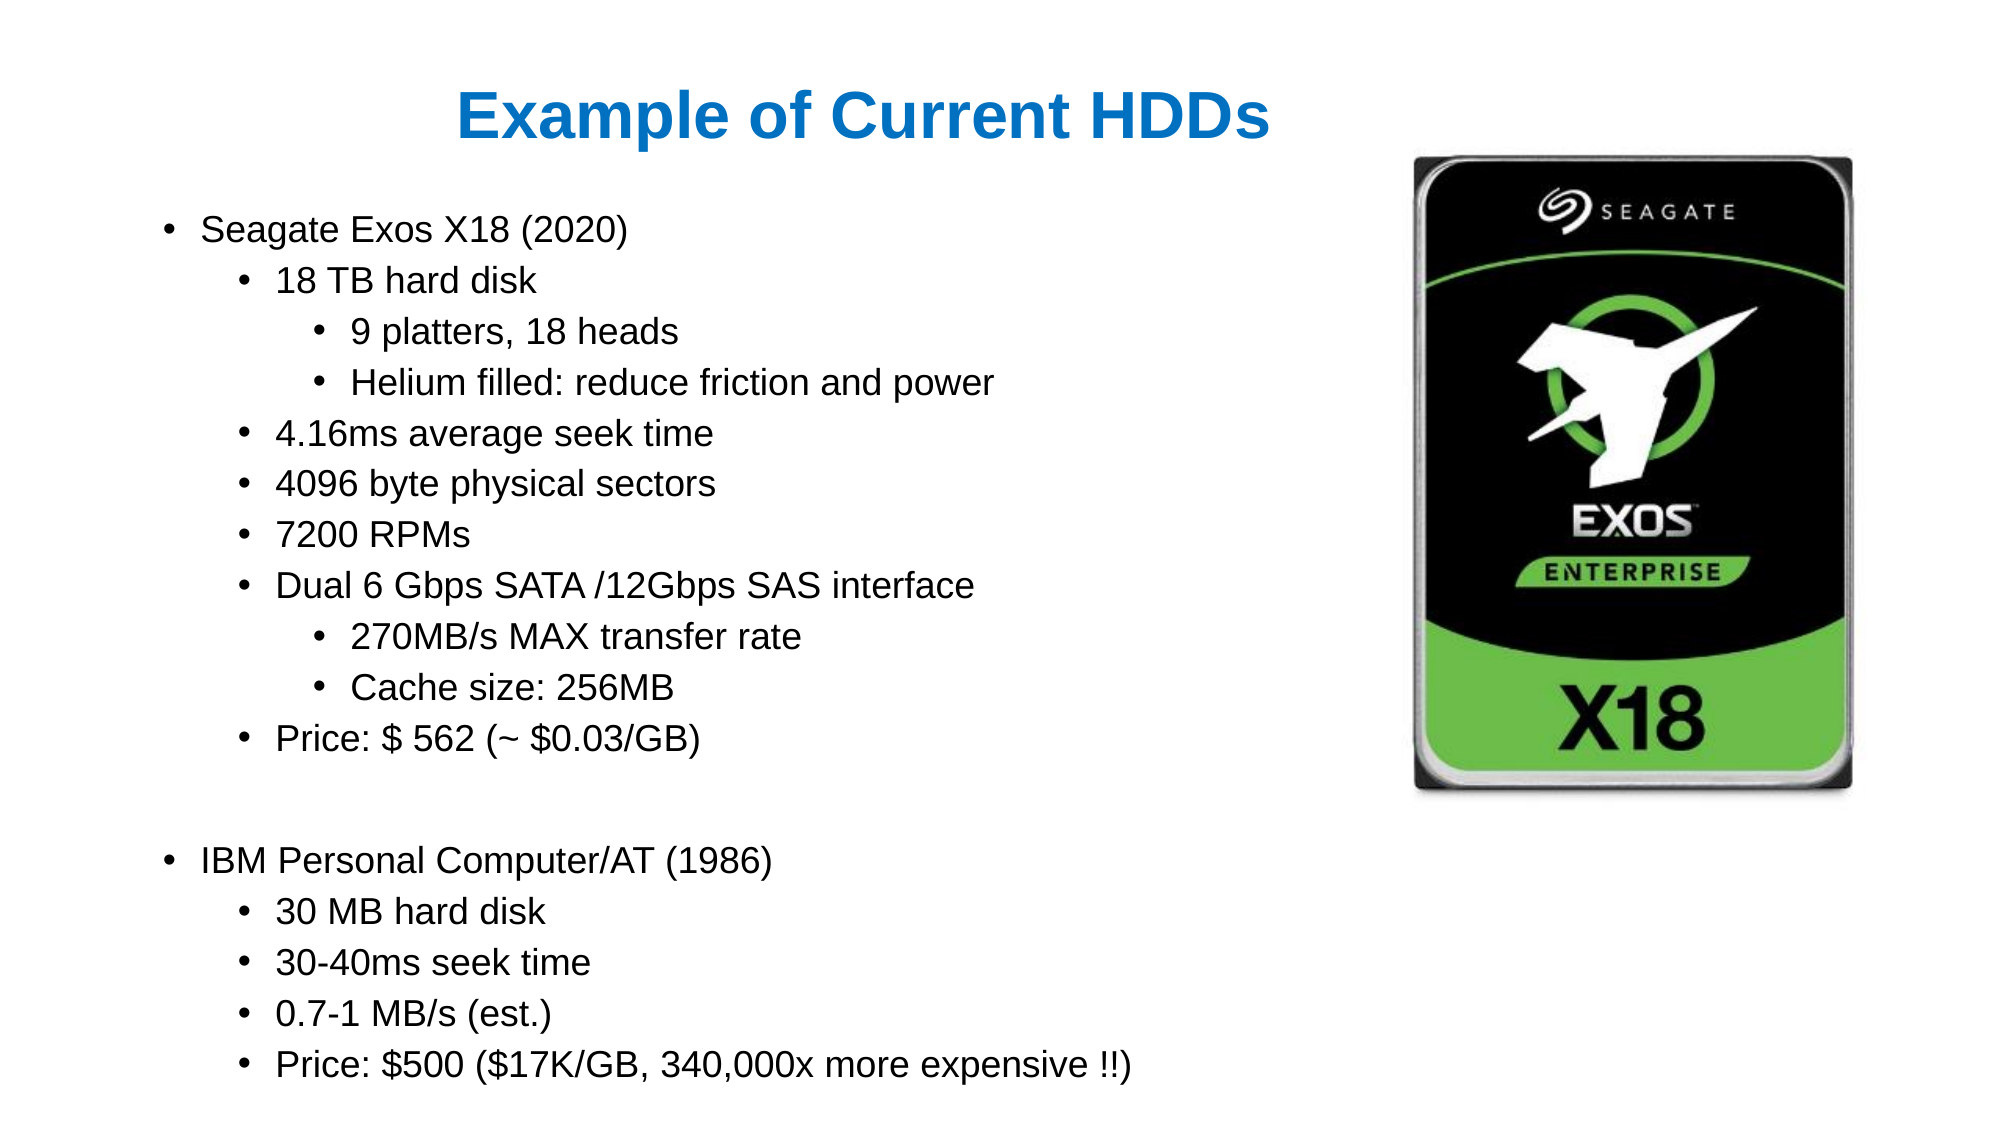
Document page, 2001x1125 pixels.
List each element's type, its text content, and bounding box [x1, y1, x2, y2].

list Seagate Exos X18 (2020) 18 TB hard disk 9 platters, 18 heads Helium filled: reduce friction and power 4.16ms average seek time 4096 byte physical sectors 7200 RPMs Dual 6 Gbps SATA /12Gbps SAS interface 270MB/s MAX transfer rate Cache size: 256MB Price: $ 562 (~ $0.03/GB) IBM Personal Computer/AT (1986) 30 MB hard disk 30-40ms seek time 0.7-1 MB/s (est.) Price: $500 ($17K/GB, 340,000x more expensive !!) [147, 202, 1523, 1085]
title Example of Current HDDs [441, 31, 1496, 202]
picture [1289, 135, 1978, 823]
